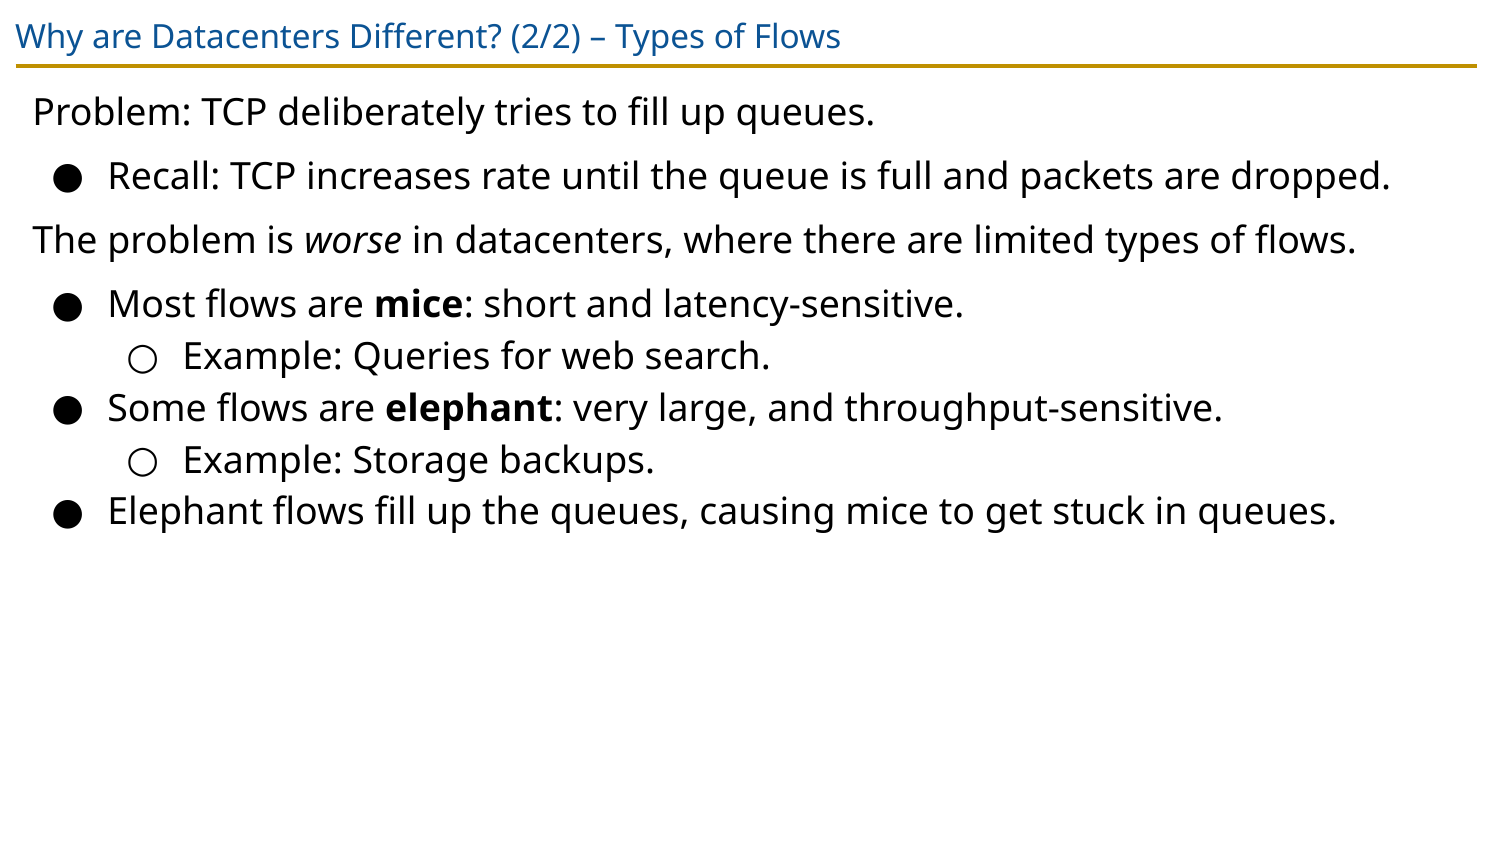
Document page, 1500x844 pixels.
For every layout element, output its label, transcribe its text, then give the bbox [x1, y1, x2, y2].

title Why are Datacenters Different? (2/2) – Types of Flows [0, 0, 1500, 65]
list Problem: TCP deliberately tries to fill up queues. Recall: TCP increases rate until the queue is full and packets are dropped. The problem is worse in datacenters, where there are limited types of flows. Most flows are mice: short and latency-sensitive. Example: Queries for web search. Some flows are elephant: very large, and throughput-sensitive. Example: Storage backups. Elephant flows fill up the queues, causing mice to get stuck in queues. [17, 65, 1480, 810]
